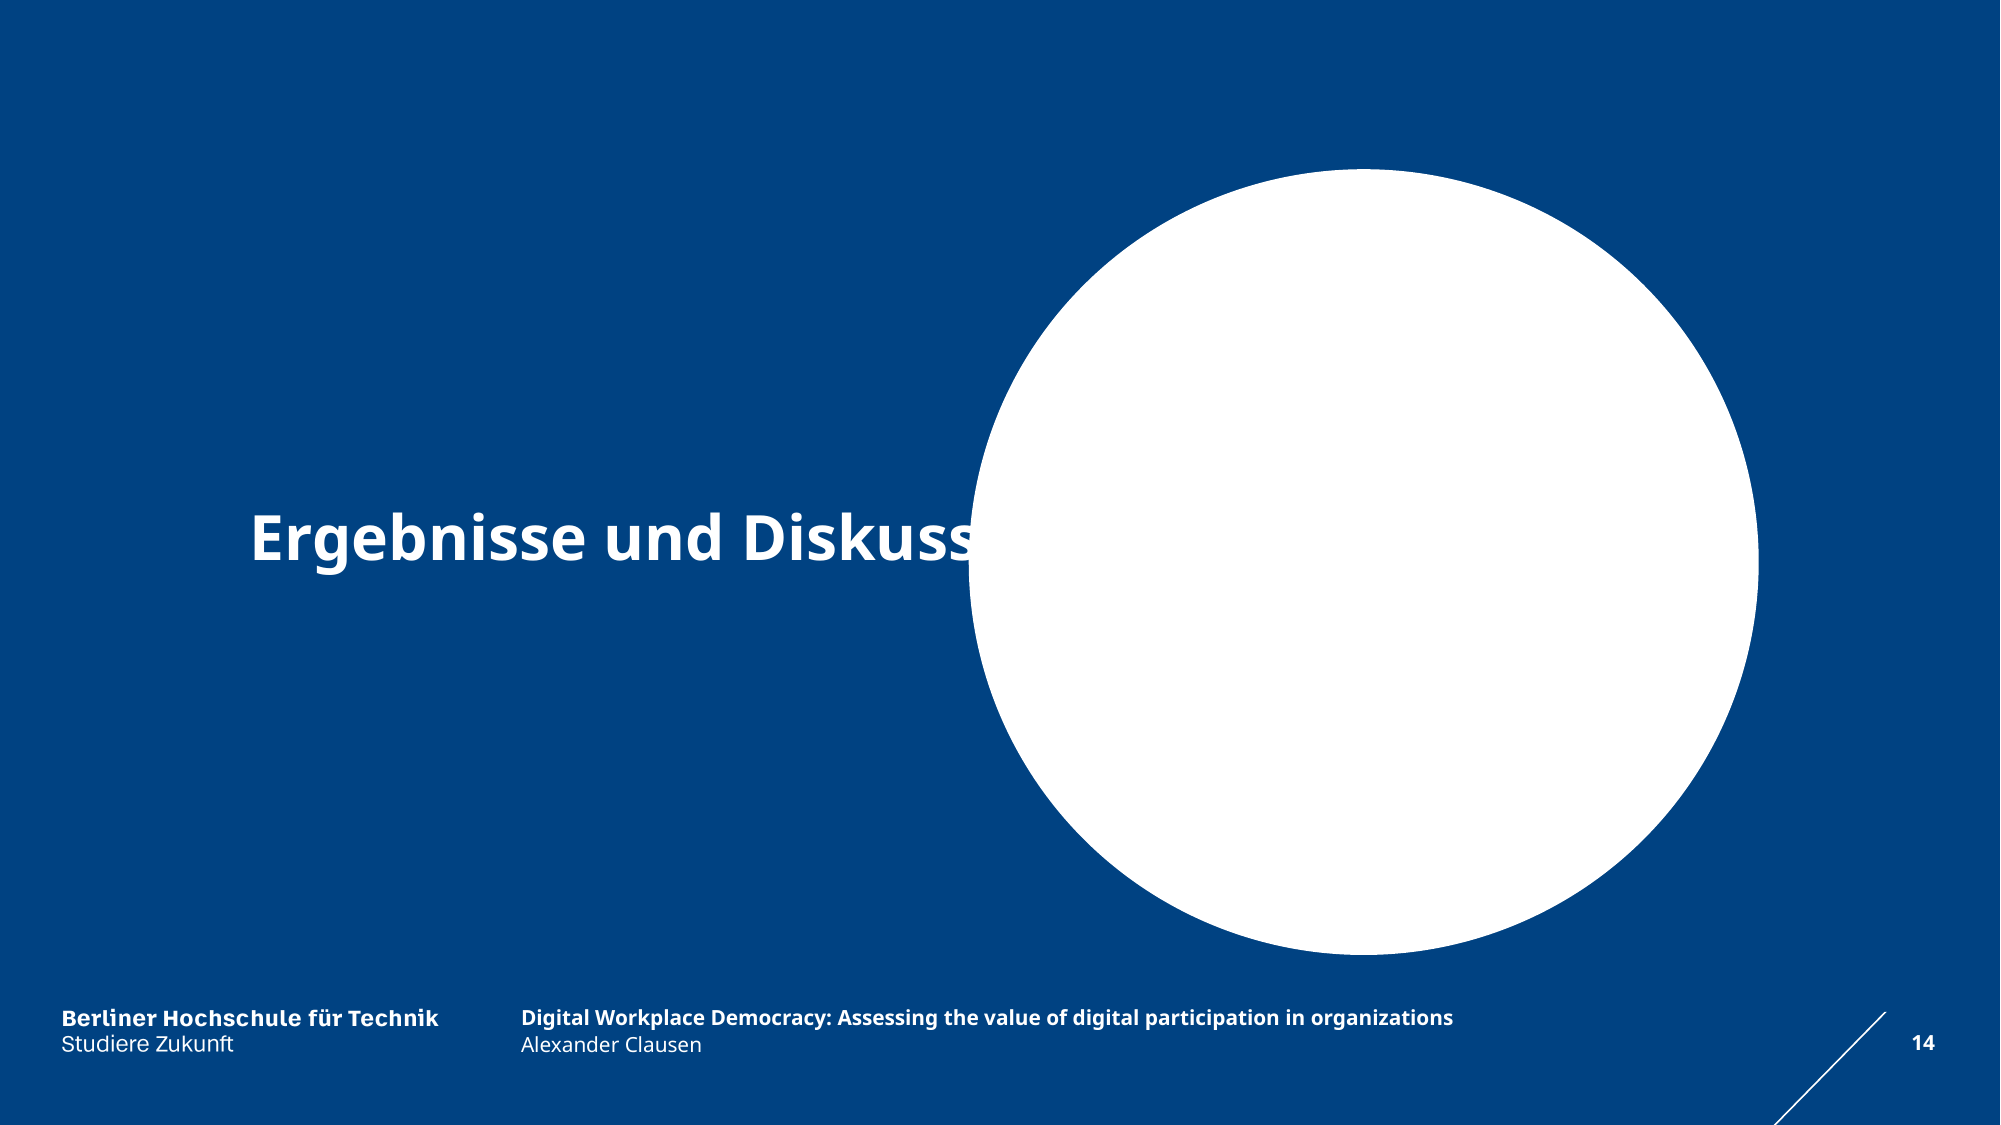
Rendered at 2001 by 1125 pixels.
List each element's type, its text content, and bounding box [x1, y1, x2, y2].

list Ergebnisse und Diskussion [249, 497, 1708, 574]
footer Digital Workplace Democracy: Assessing the value of digital participation in organizations [520, 1006, 1476, 1032]
picture [58, 1007, 443, 1055]
slide_number 14 [1851, 1031, 1935, 1057]
slide_number Alexander Clausen [520, 1032, 1476, 1057]
